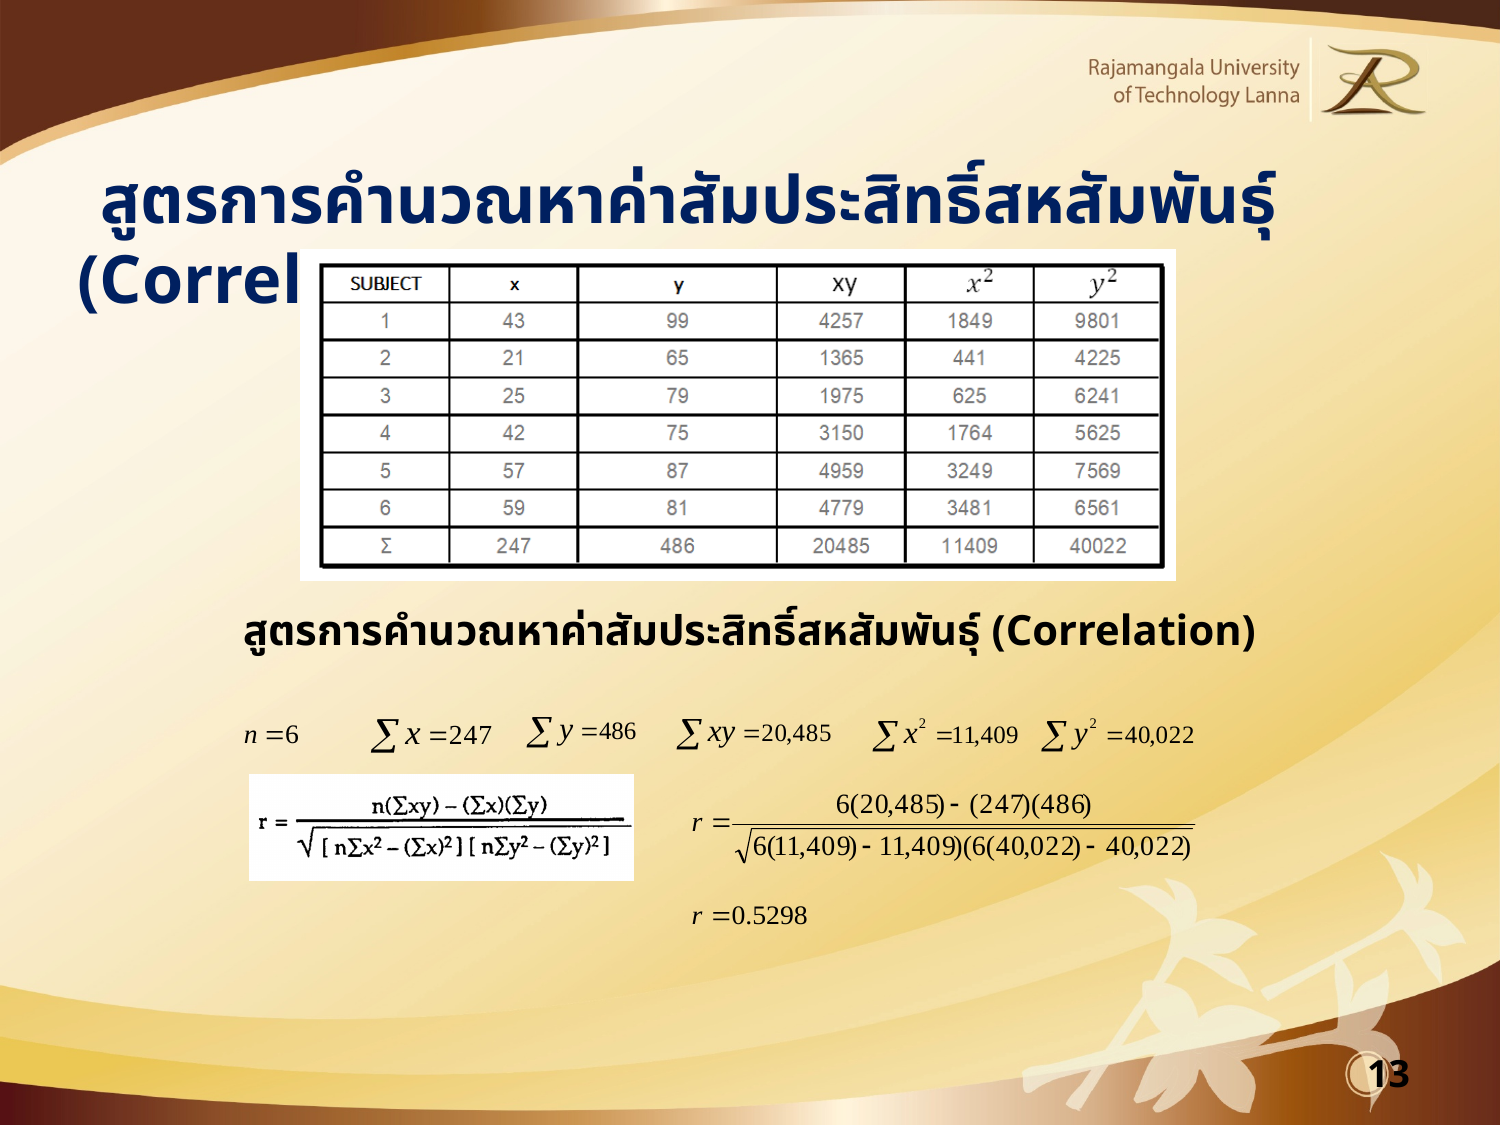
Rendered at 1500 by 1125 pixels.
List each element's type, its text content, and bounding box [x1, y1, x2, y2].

picture [0, 0, 1500, 589]
text_box สูตรการคำนวณหาค่าสัมประสิทธิ์สหสัมพันธุ์ (Correlation) [62, 149, 1500, 325]
picture [0, 662, 1500, 1125]
text_box สูตรการคำนวณหาค่าสัมประสิทธิ์สหสัมพันธุ์ (Correlation) [0, 589, 1500, 662]
text_box 13 [1074, 1042, 1425, 1103]
